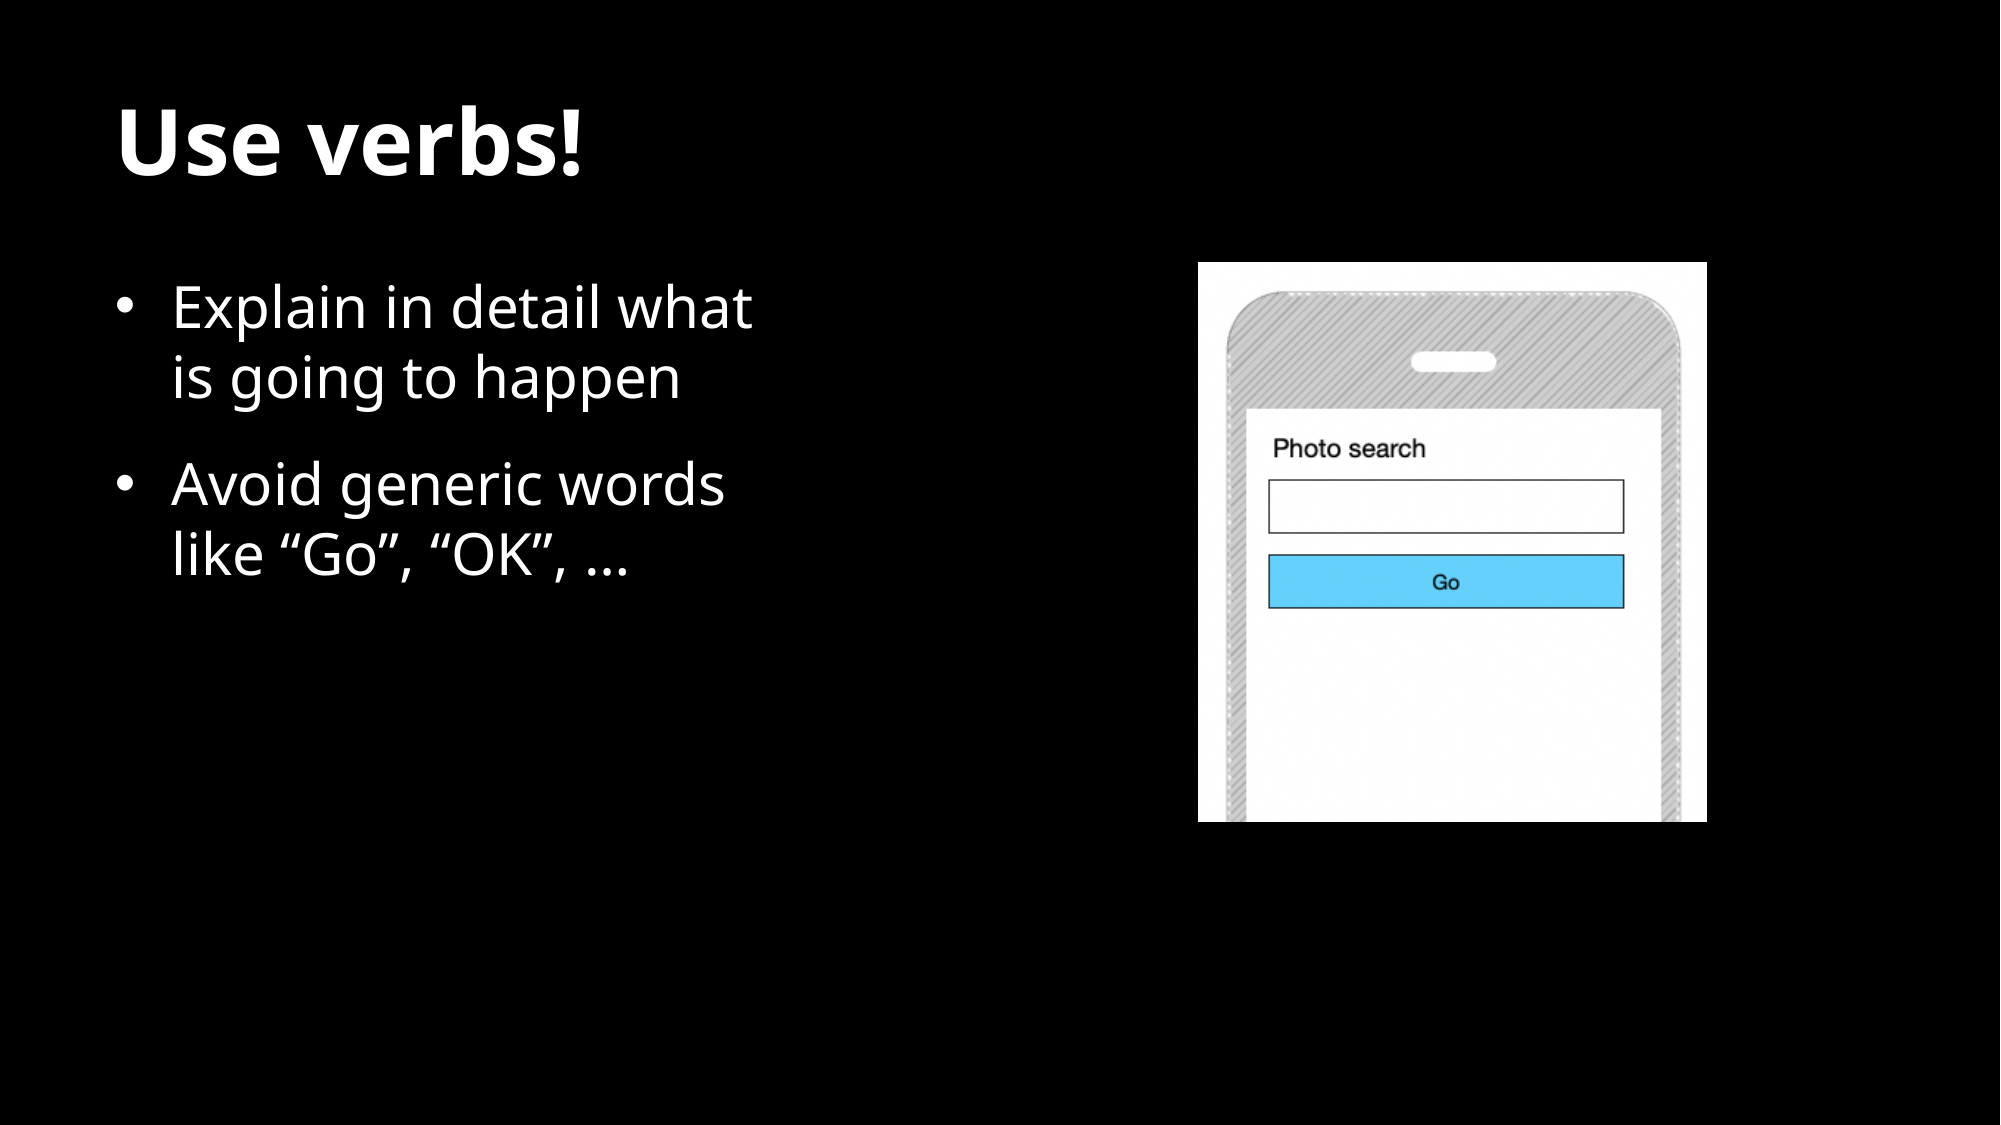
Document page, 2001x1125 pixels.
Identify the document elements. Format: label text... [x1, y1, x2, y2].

picture [1198, 262, 1707, 822]
title Use verbs! [99, 45, 1900, 233]
list Explain in detail what is going to happen Avoid generic words like “Go”, “OK”, … [99, 262, 1900, 1005]
